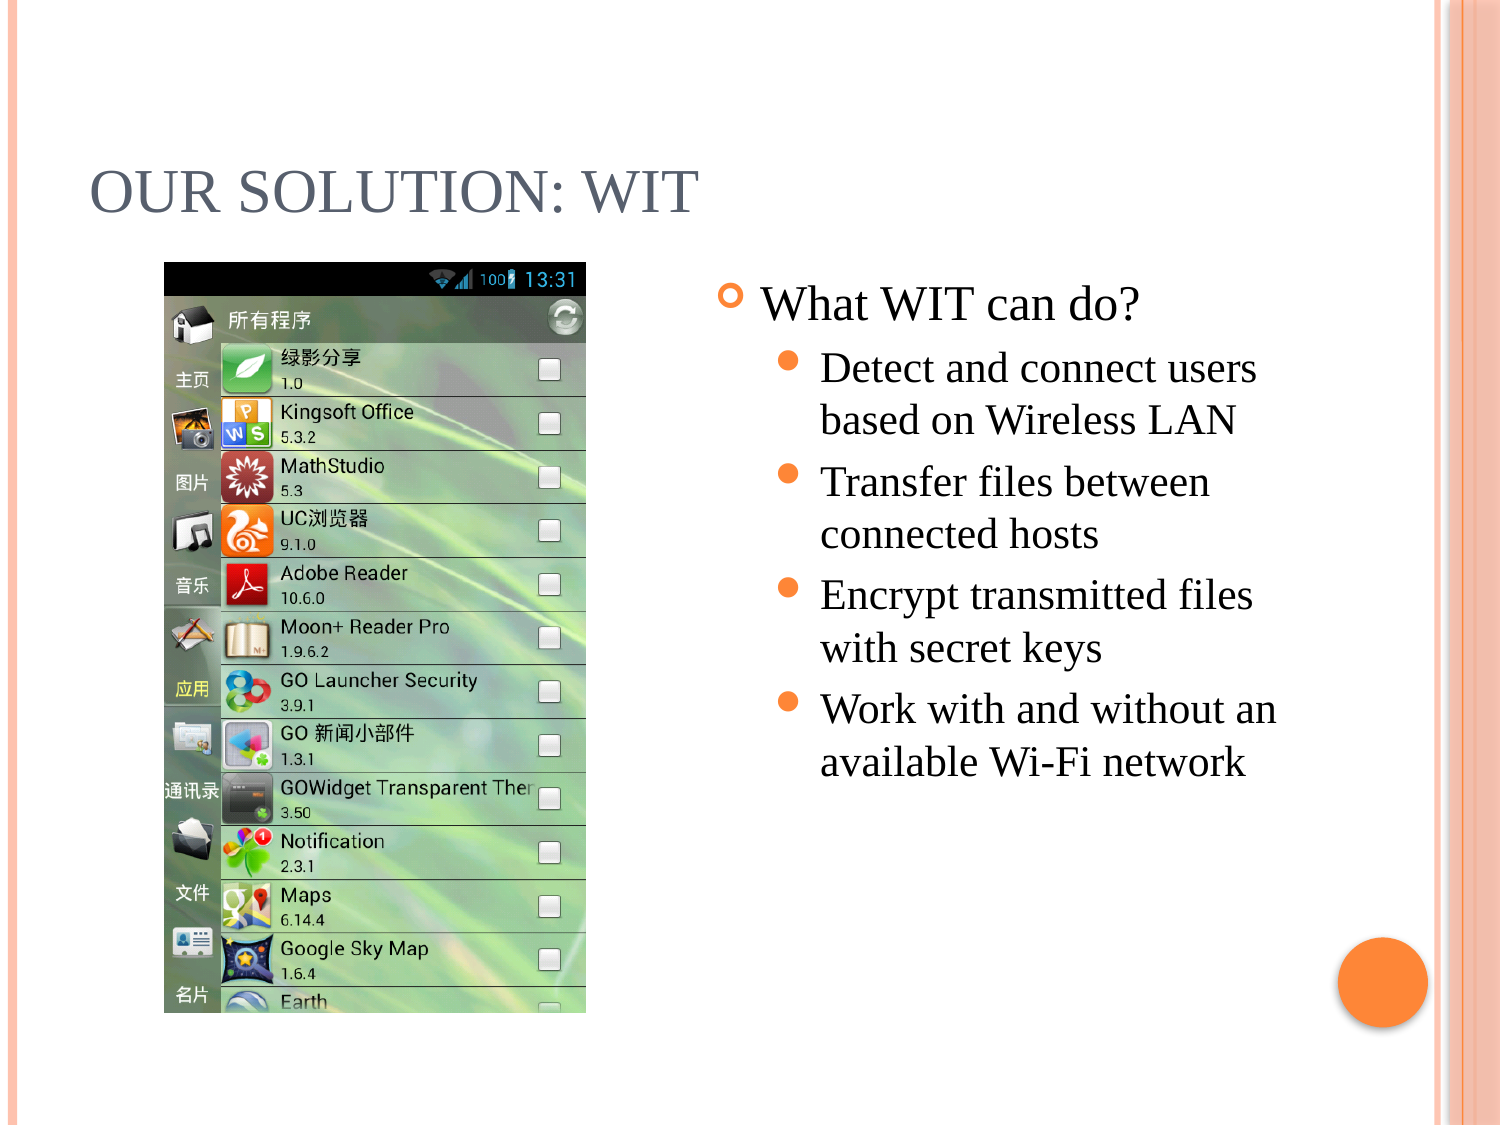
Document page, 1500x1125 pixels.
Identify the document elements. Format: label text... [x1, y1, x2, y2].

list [163, 261, 587, 1013]
list What WIT can do? Detect and connect users based on Wireless LAN Transfer files between connected hosts Encrypt transmitted files with secret keys Work with and without an available Wi-Fi network [700, 262, 1301, 1013]
title Our solution: Wit [75, 45, 1300, 233]
